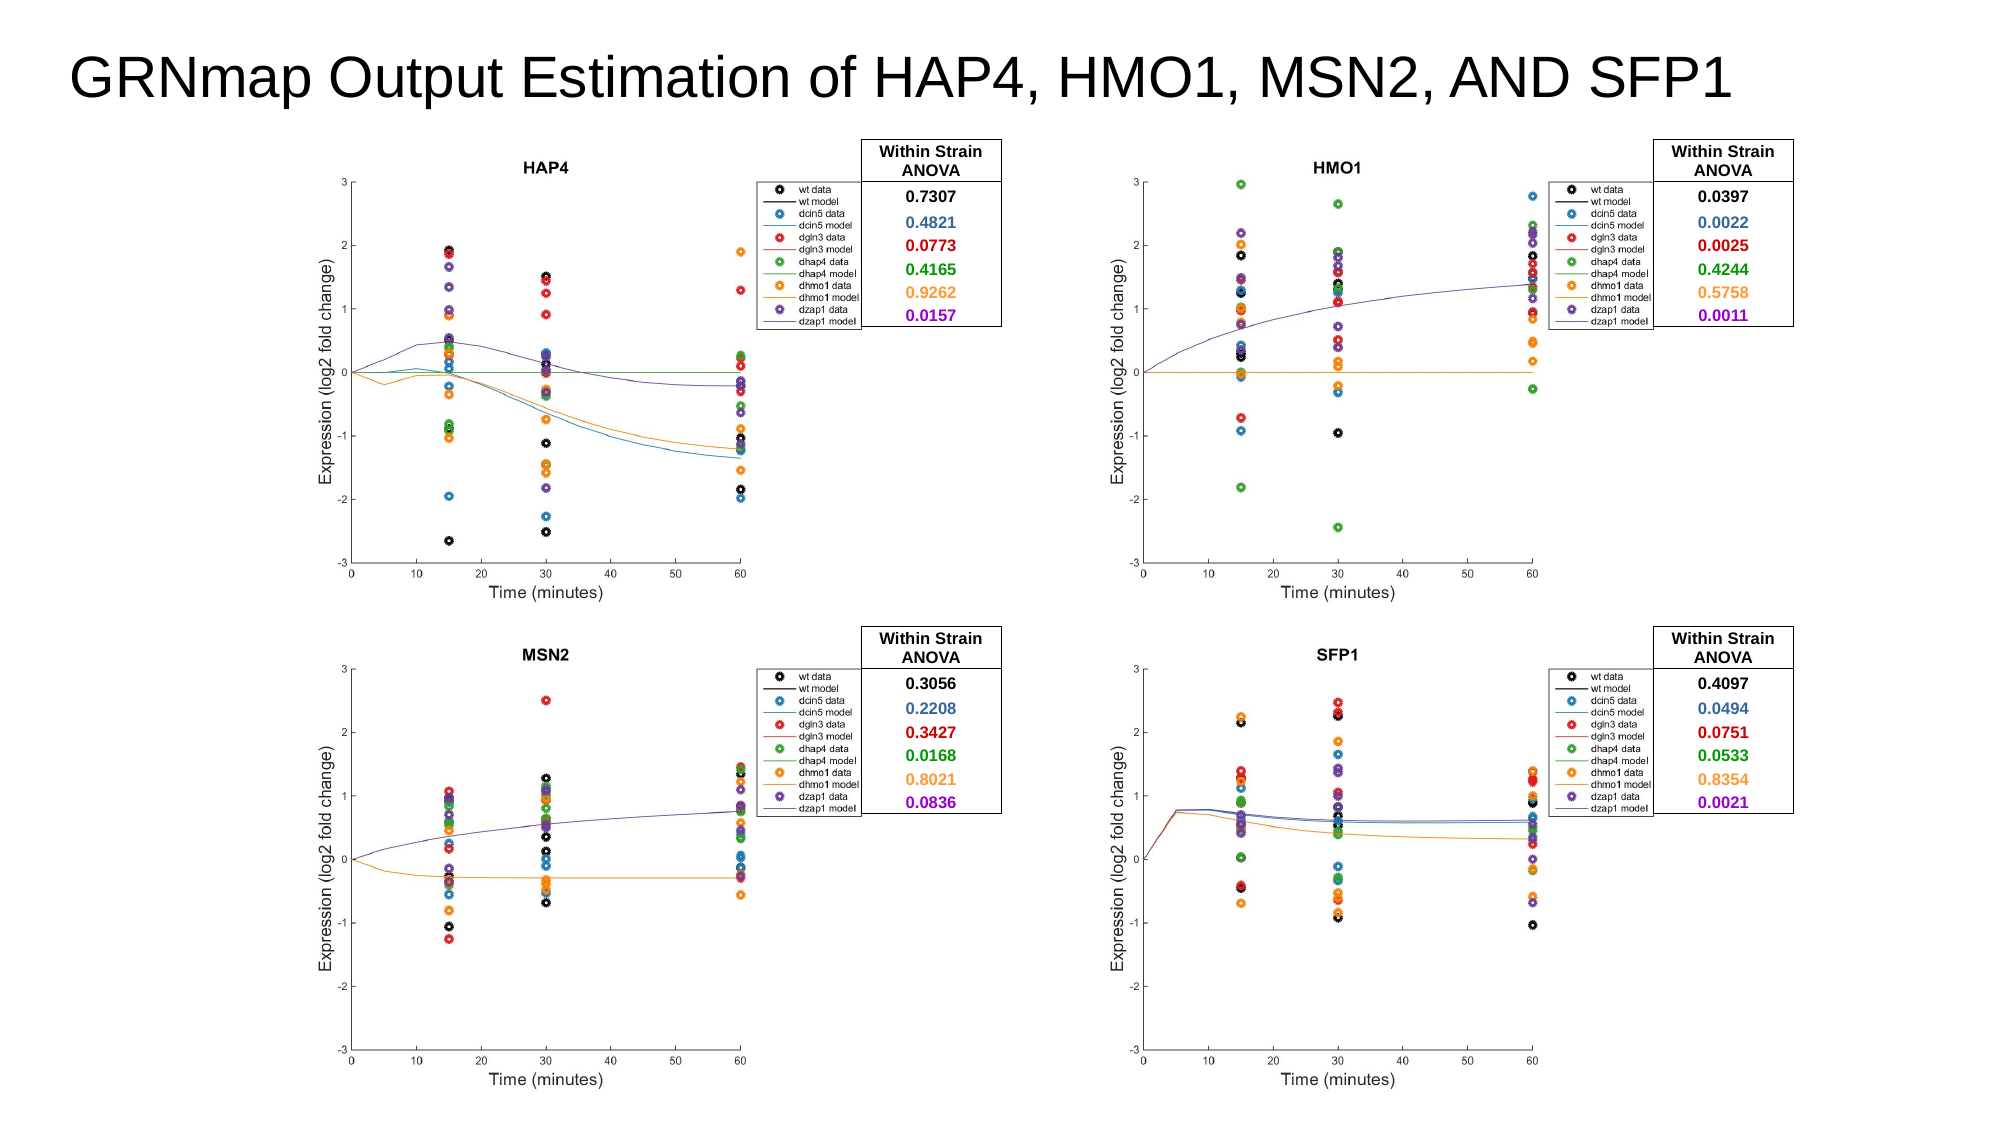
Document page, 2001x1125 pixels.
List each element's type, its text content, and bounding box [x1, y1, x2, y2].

picture [1078, 147, 1701, 614]
table_cell 0.0773 [909, 233, 1001, 257]
table_cell 0.0025 [1701, 233, 1793, 257]
picture [1078, 634, 1701, 1101]
text_box GRNmap Output Estimation of HAP4, HMO1, MSN2, AND SFP1 [55, 31, 1861, 187]
table_cell 0.0022 [1701, 210, 1793, 233]
picture [286, 634, 909, 1101]
table_cell 0.0397 [1701, 182, 1793, 210]
table_cell 0.8021 [909, 767, 1001, 790]
table_cell 0.0494 [1701, 697, 1793, 720]
picture [286, 147, 909, 614]
table_header Within Strain ANOVA [1654, 627, 1793, 668]
table_cell 0.0011 [1701, 303, 1793, 326]
table_cell 0.0168 [909, 743, 1001, 767]
table_cell 0.4097 [1701, 669, 1793, 697]
table_cell 0.4165 [909, 257, 1001, 280]
table_header Within Strain ANOVA [1654, 140, 1793, 181]
table_cell 0.3056 [909, 669, 1001, 697]
table_cell 0.4244 [1701, 257, 1793, 280]
table_cell 0.8354 [1701, 767, 1793, 790]
table_cell 0.0751 [1701, 720, 1793, 743]
table_header Within Strain ANOVA [862, 140, 1001, 181]
table_cell 0.9262 [909, 280, 1001, 303]
table_cell 0.0021 [1701, 790, 1793, 813]
table_cell 0.0533 [1701, 743, 1793, 767]
table_cell 0.5758 [1701, 280, 1793, 303]
table_cell 0.7307 [909, 182, 1001, 210]
table_cell 0.0157 [909, 303, 1001, 326]
table_cell 0.3427 [909, 720, 1001, 743]
table_cell 0.0836 [909, 790, 1001, 813]
table_cell 0.2208 [909, 697, 1001, 720]
table_header Within Strain ANOVA [862, 627, 1001, 668]
table_cell 0.4821 [909, 210, 1001, 233]
